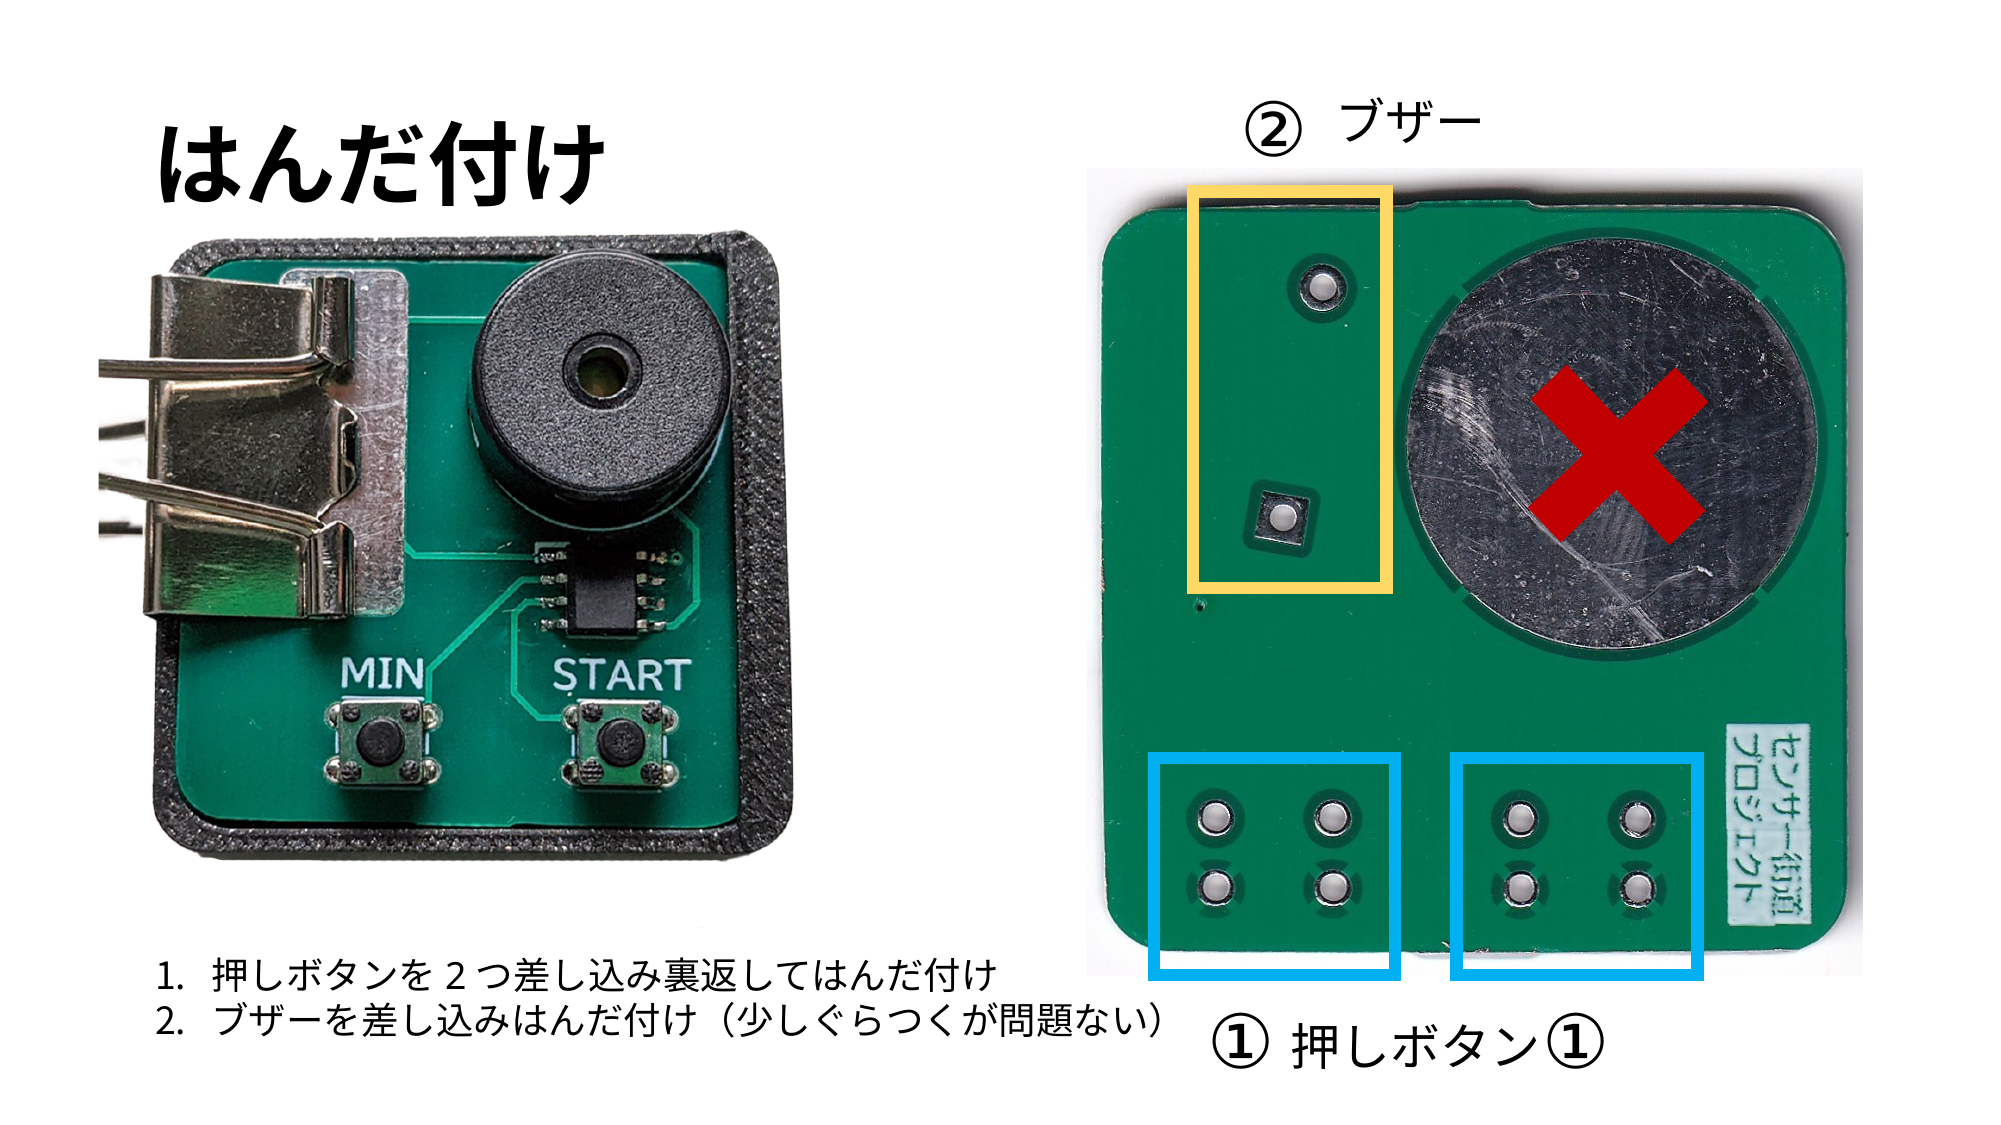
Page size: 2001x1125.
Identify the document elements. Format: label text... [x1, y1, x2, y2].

picture [98, 180, 824, 934]
text_box ブザー [1320, 82, 1563, 158]
text_box ② [1225, 74, 1354, 168]
text_box 押しボタンを2つ差し込み裏返してはんだ付け ブザーを差し込みはんだ付け（少しぐらつくが問題ない） [140, 944, 1202, 1049]
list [1087, 168, 1863, 976]
text_box ① [1527, 986, 2000, 1091]
title はんだ付け [137, 59, 1863, 278]
text_box 押しボタン [1275, 1008, 1563, 1084]
text_box ① [1193, 986, 1321, 1091]
